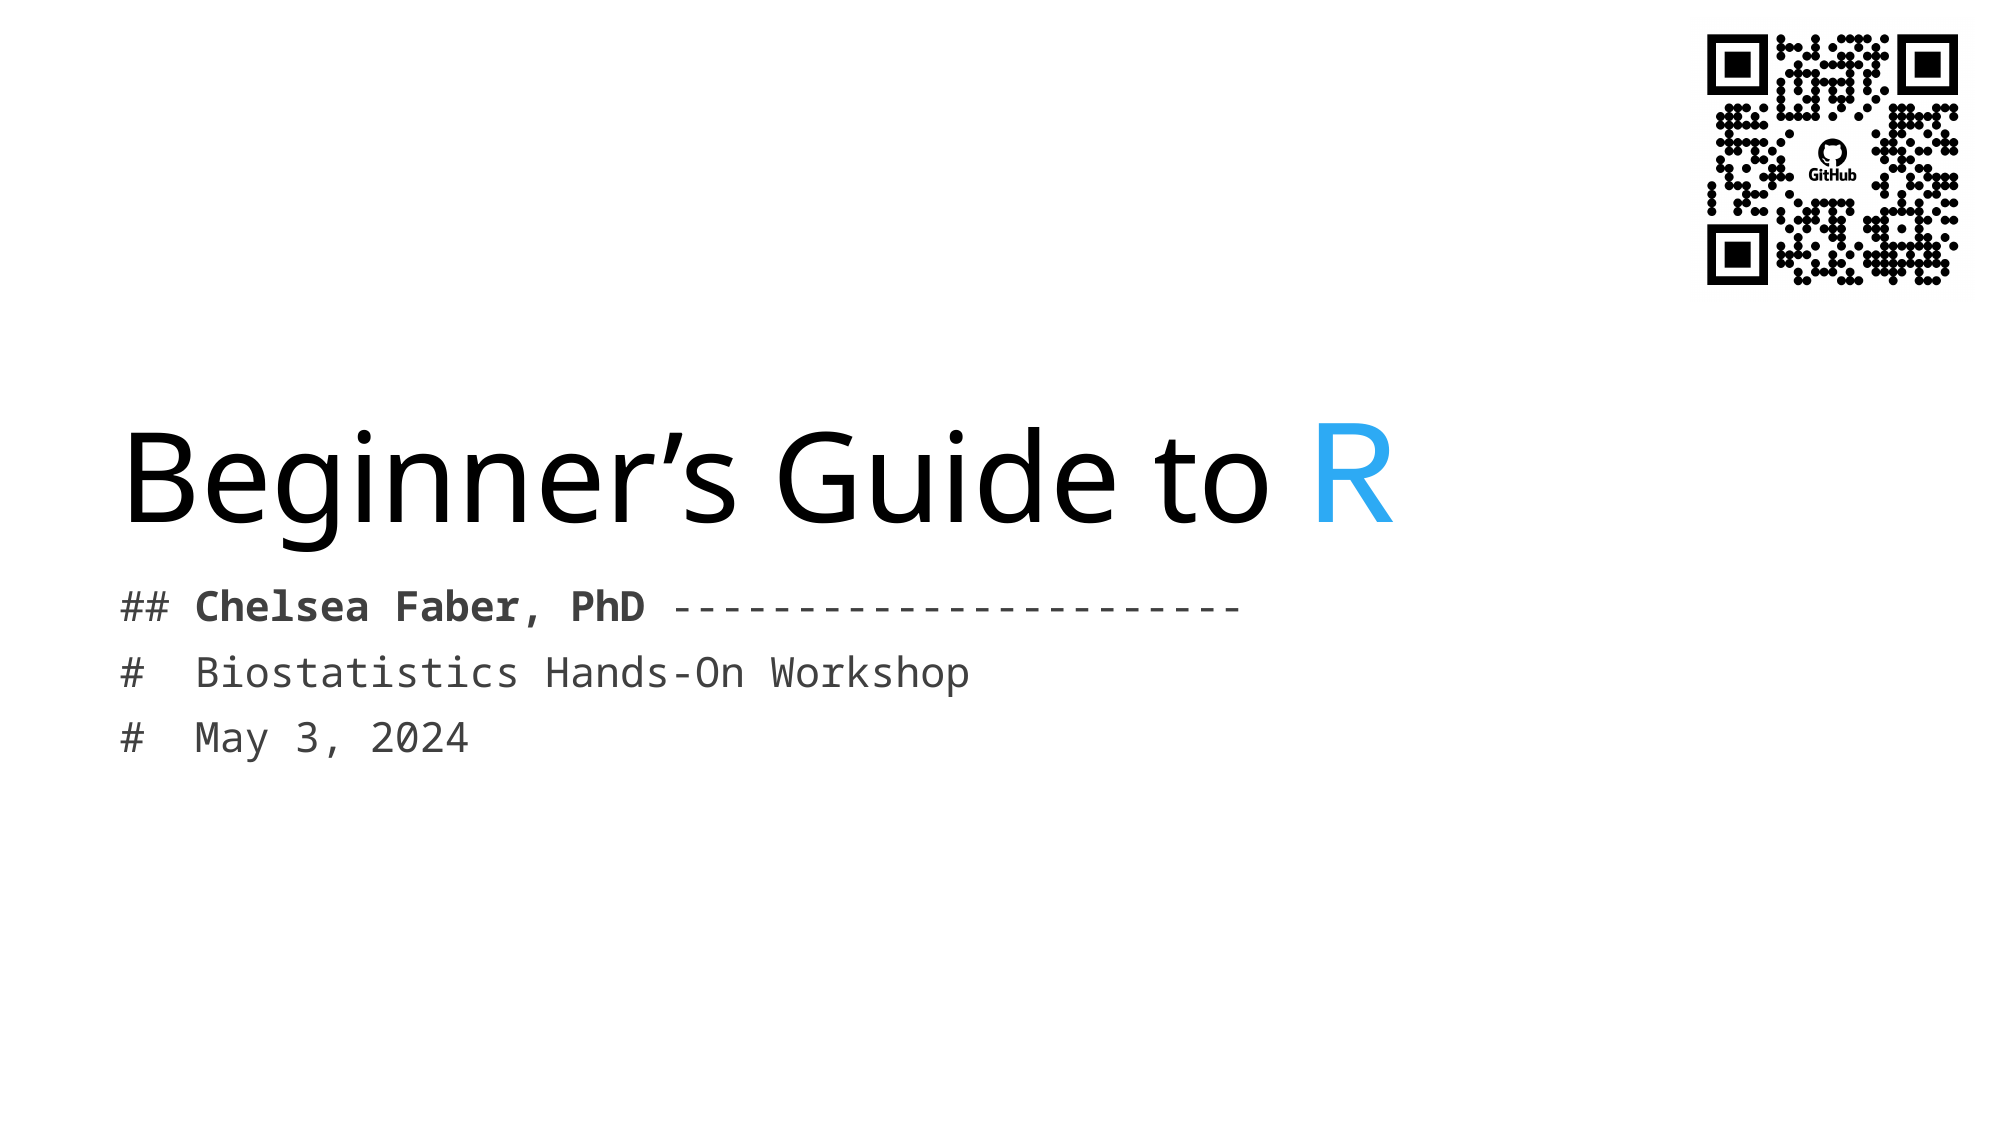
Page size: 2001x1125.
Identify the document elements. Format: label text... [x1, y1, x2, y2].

subtitle ## Chelsea Faber, PhD ----------------------- # Biostatistics Hands-On Workshop # May 3, 2024 [104, 577, 1605, 850]
title Beginner’s Guide to R [104, 170, 1605, 563]
picture [1690, 17, 1976, 303]
